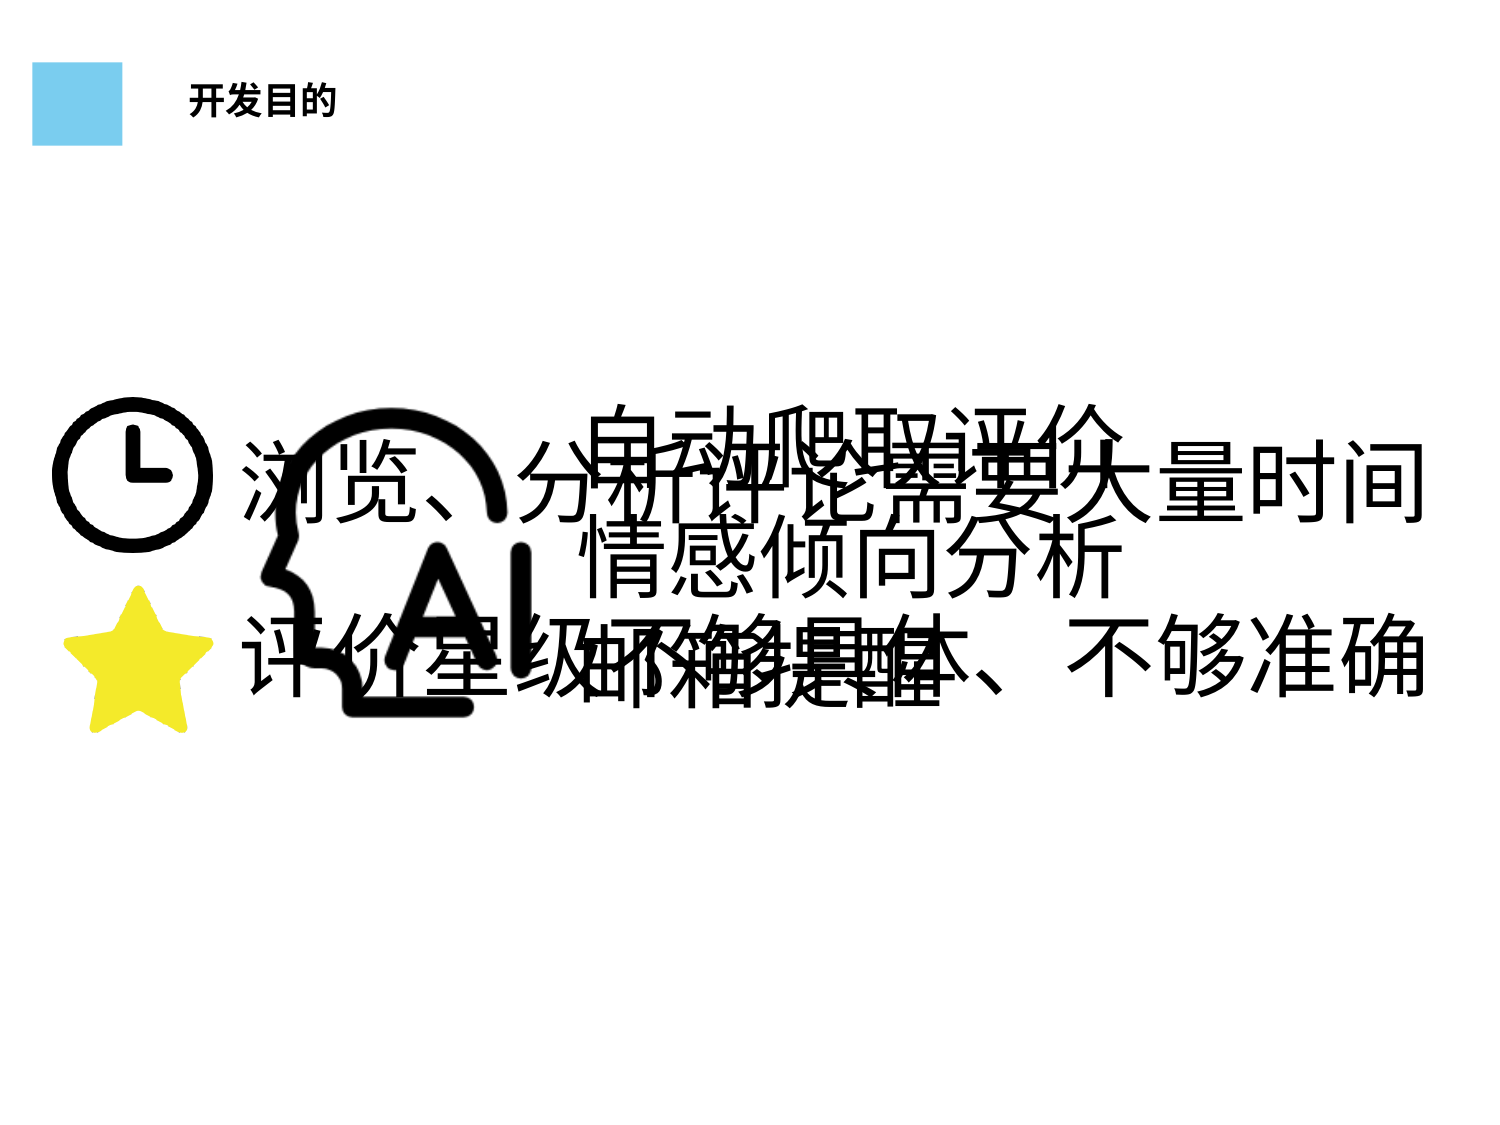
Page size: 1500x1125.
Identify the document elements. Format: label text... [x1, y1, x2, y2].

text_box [52, 397, 1488, 829]
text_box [230, 382, 1372, 732]
text_box 开发目的 [173, 69, 666, 130]
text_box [32, 62, 147, 146]
